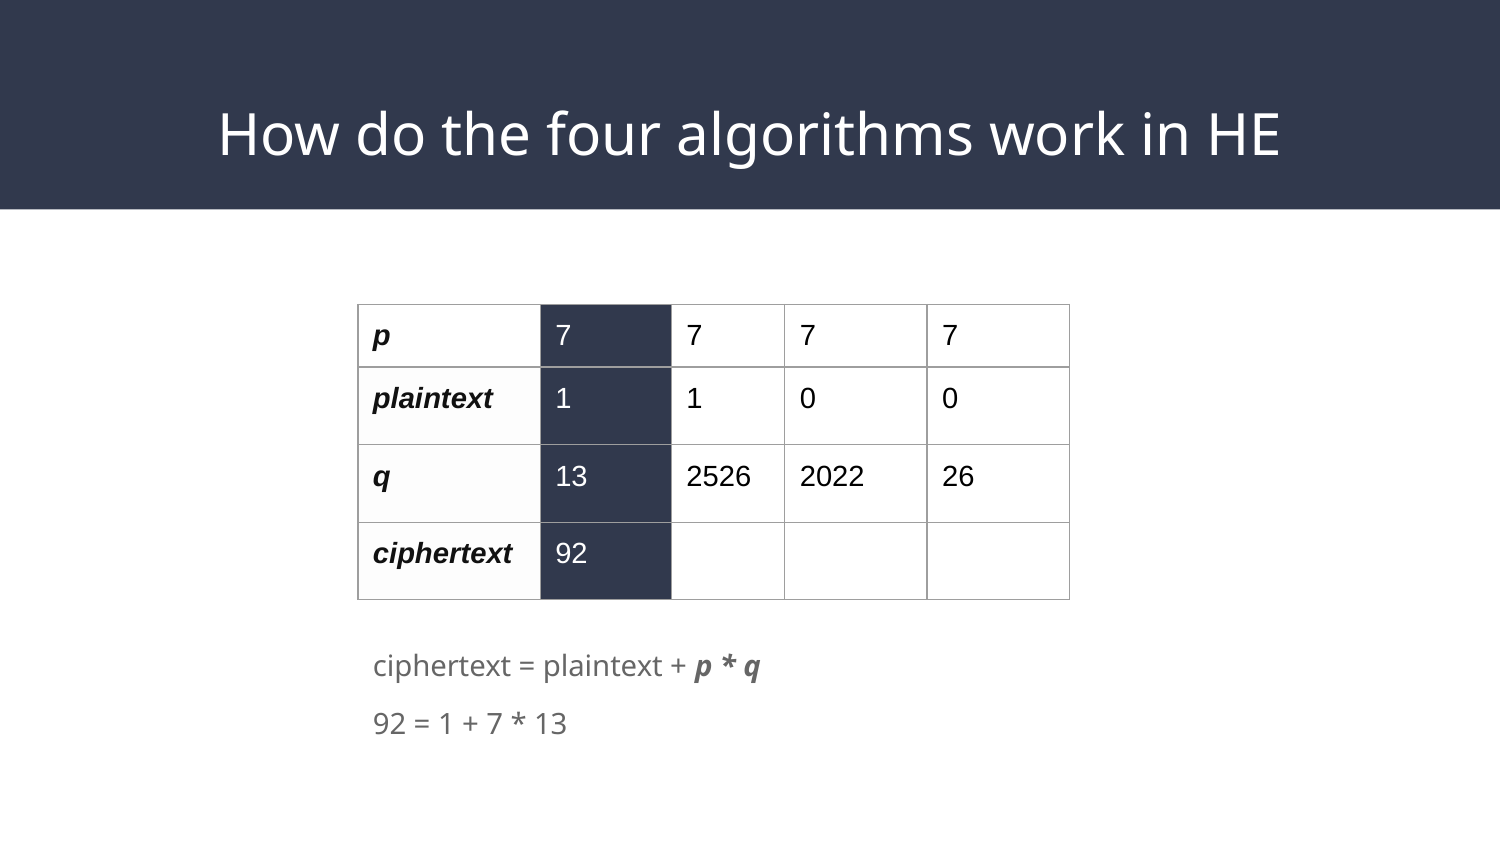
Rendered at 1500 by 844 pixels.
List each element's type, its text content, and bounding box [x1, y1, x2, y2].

title How do the four algorithms work in HE [51, 82, 1449, 185]
table_header 7 [541, 305, 671, 366]
list ciphertext = plaintext + p * q 92 = 1 + 7 * 13 [357, 634, 1256, 769]
table_cell 2526 [672, 445, 784, 522]
table_cell 0 [785, 368, 926, 444]
table_cell 1 [672, 368, 784, 444]
table_header 7 [928, 305, 1069, 366]
table_cell ciphertext [359, 523, 540, 599]
table_header 7 [672, 305, 784, 366]
table_header 7 [785, 305, 926, 366]
table_cell [928, 523, 1069, 599]
table_cell 2022 [785, 445, 926, 522]
table_cell 13 [541, 445, 671, 522]
table_cell [785, 523, 926, 599]
table_cell q [359, 445, 540, 522]
table_cell 0 [928, 368, 1069, 444]
table_cell plaintext [359, 368, 540, 444]
table_header p [359, 305, 540, 366]
table_cell 1 [541, 368, 671, 444]
table_cell [672, 523, 784, 599]
table_cell 92 [541, 523, 671, 599]
table_cell 26 [928, 445, 1069, 522]
